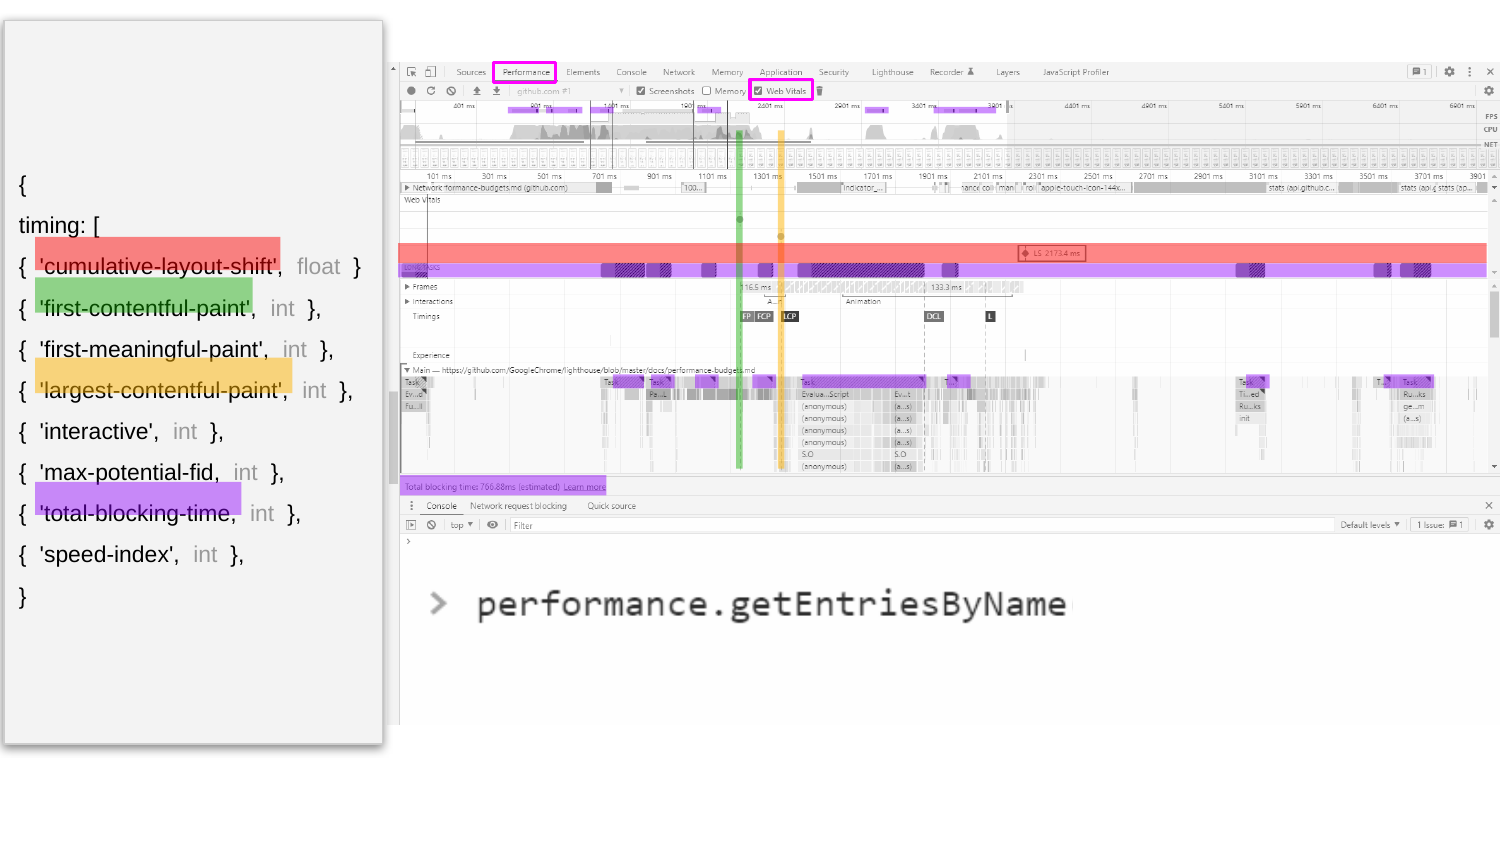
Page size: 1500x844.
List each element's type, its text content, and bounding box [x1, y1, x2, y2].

text_box [35, 481, 138, 515]
text_box [35, 236, 138, 271]
text_box [35, 357, 138, 394]
picture [144, 62, 1500, 725]
text_box { timing: [ { 'cumulative-layout-shift', float } { 'first-contentful-paint', int }, { 'first-meaningful-paint', int }, { 'largest-contentful-paint', int }, { 'interactive', int }, { 'max-potential-fid, int }, { 'total-blocking-time, int }, { 'speed-index', int }, } [4, 20, 383, 744]
text_box [35, 277, 138, 313]
